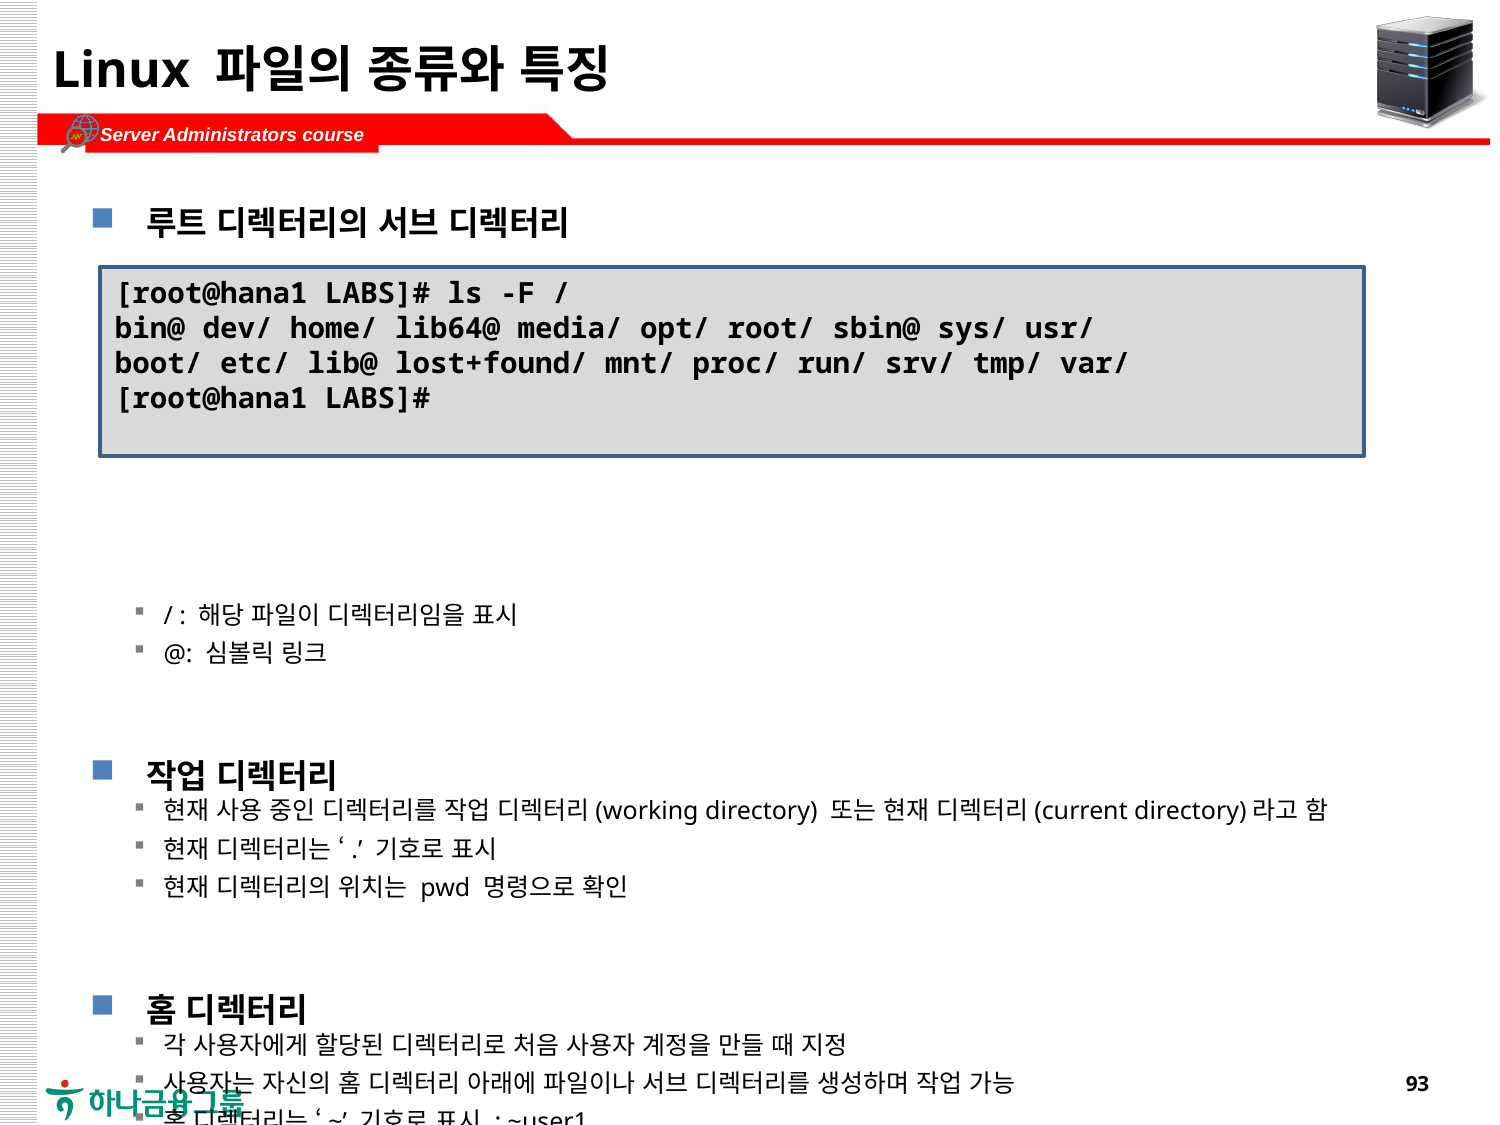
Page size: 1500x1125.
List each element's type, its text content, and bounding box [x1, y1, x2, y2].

picture [38, 7, 1495, 167]
text_box [root@hana1 LABS]# ls -F / bin@ dev/ home/ lib64@ media/ opt/ root/ sbin@ sys/ usr/ boot/ etc/ lib@ lost+found/ mnt/ proc/ run/ srv/ tmp/ var/ [root@hana1 LABS]# [98, 265, 1366, 458]
picture [41, 1079, 248, 1121]
text_box [349, 262, 1325, 338]
list 루트 디렉터리의 서브 디렉터리 / : 해당 파일이 디렉터리임을 표시 @: 심볼릭 링크 작업 디렉터리 현재 사용 중인 디렉터리를 작업 디렉터리(working directory) 또는 현재 디렉터리(current directory)라고 함 현재 디렉터리는 ‘.’ 기호로 표시 현재 디렉터리의 위치는 pwd 명령으로 확인 홈 디렉터리 각 사용자에게 할당된 디렉터리로 처음 사용자 계정을 만들 때 지정 사용자는 자신의 홈 디렉터리 아래에 파일이나 서브 디렉터리를 생성하며 작업 가능 홈 디렉터리는 ‘~’ 기호로 표시 : ~user1 [75, 174, 1436, 1083]
title Linux 파일의 종류와 특징 [37, 22, 1425, 113]
